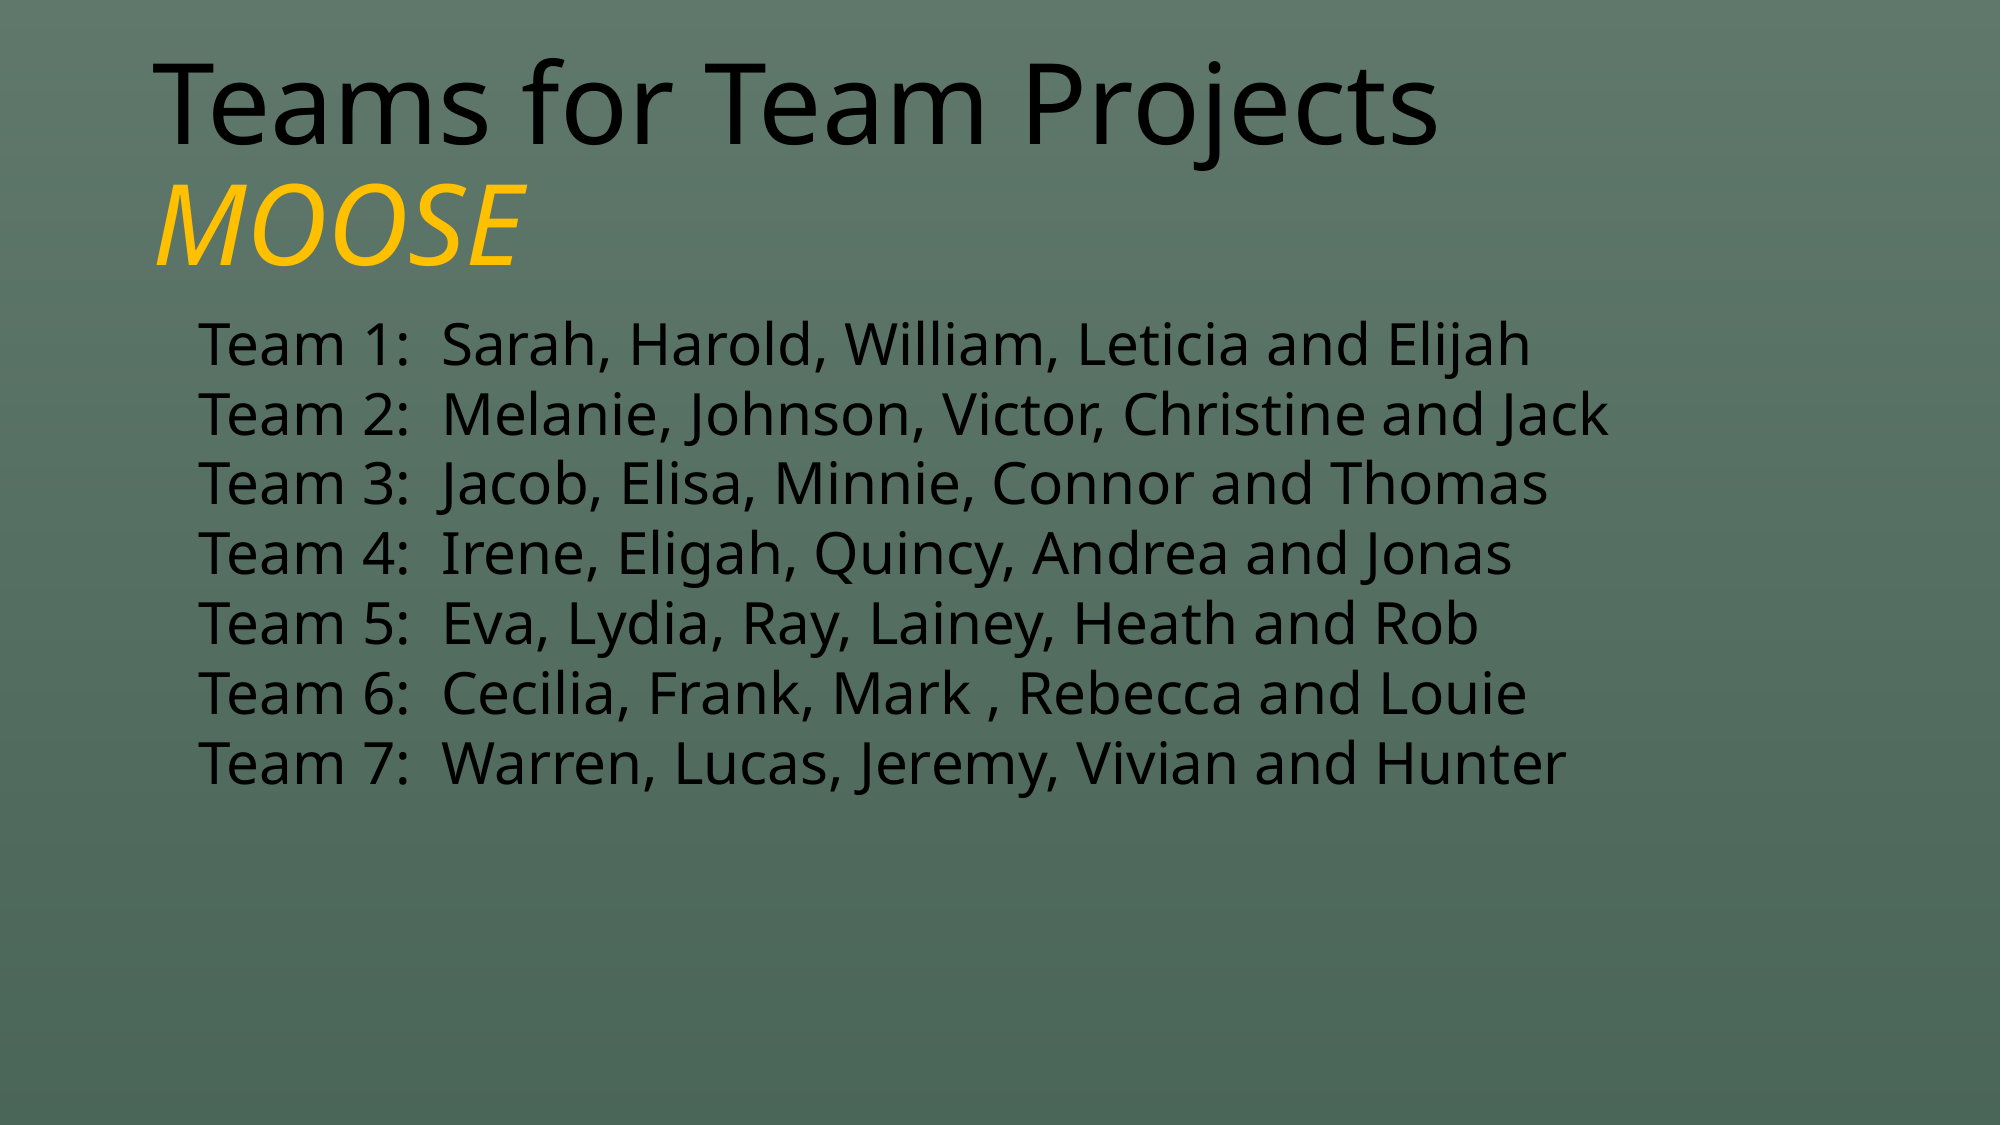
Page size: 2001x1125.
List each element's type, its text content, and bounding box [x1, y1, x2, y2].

title Teams for Team Projects MOOSE [137, 59, 1863, 278]
list Team 1: Sarah, Harold, William, Leticia and Elijah Team 2: Melanie, Johnson, Victor, Christine and Jack Team 3: Jacob, Elisa, Minnie, Connor and Thomas Team 4: Irene, Eligah, Quincy, Andrea and Jonas Team 5: Eva, Lydia, Ray, Lainey, Heath and Rob Team 6: Cecilia, Frank, Mark , Rebecca and Louie Team 7: Warren, Lucas, Jeremy, Vivian and Hunter [183, 299, 1863, 1014]
